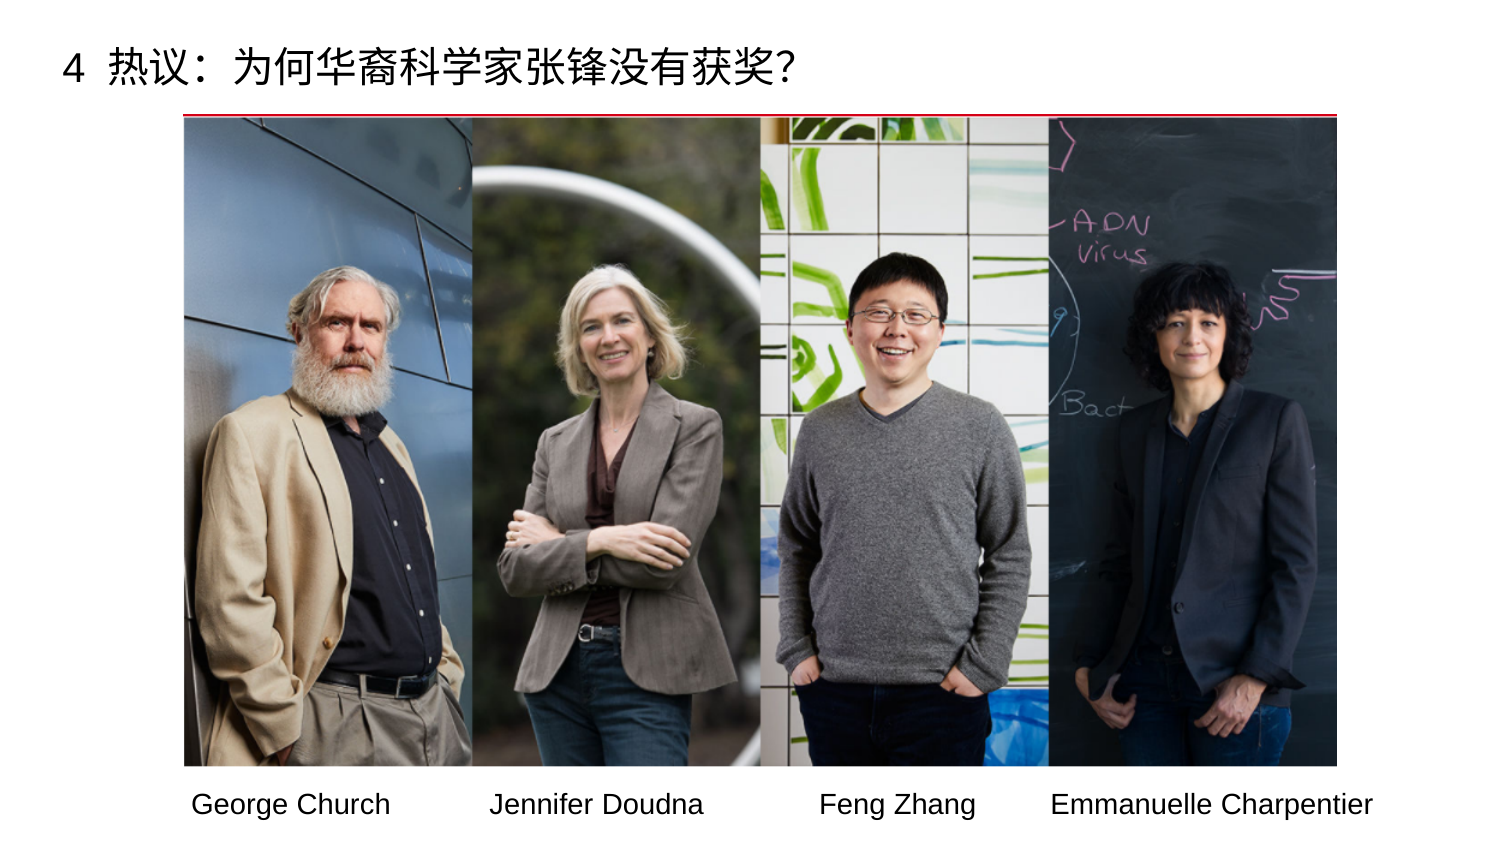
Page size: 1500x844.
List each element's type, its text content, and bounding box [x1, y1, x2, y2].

picture [183, 114, 1337, 771]
title George Church Jennifer Doudna Feng Zhang Emmanuelle Charpentier [27, 769, 1426, 844]
text_box 4 热议：为何华裔科学家张锋没有获奖？ [47, 25, 1497, 204]
